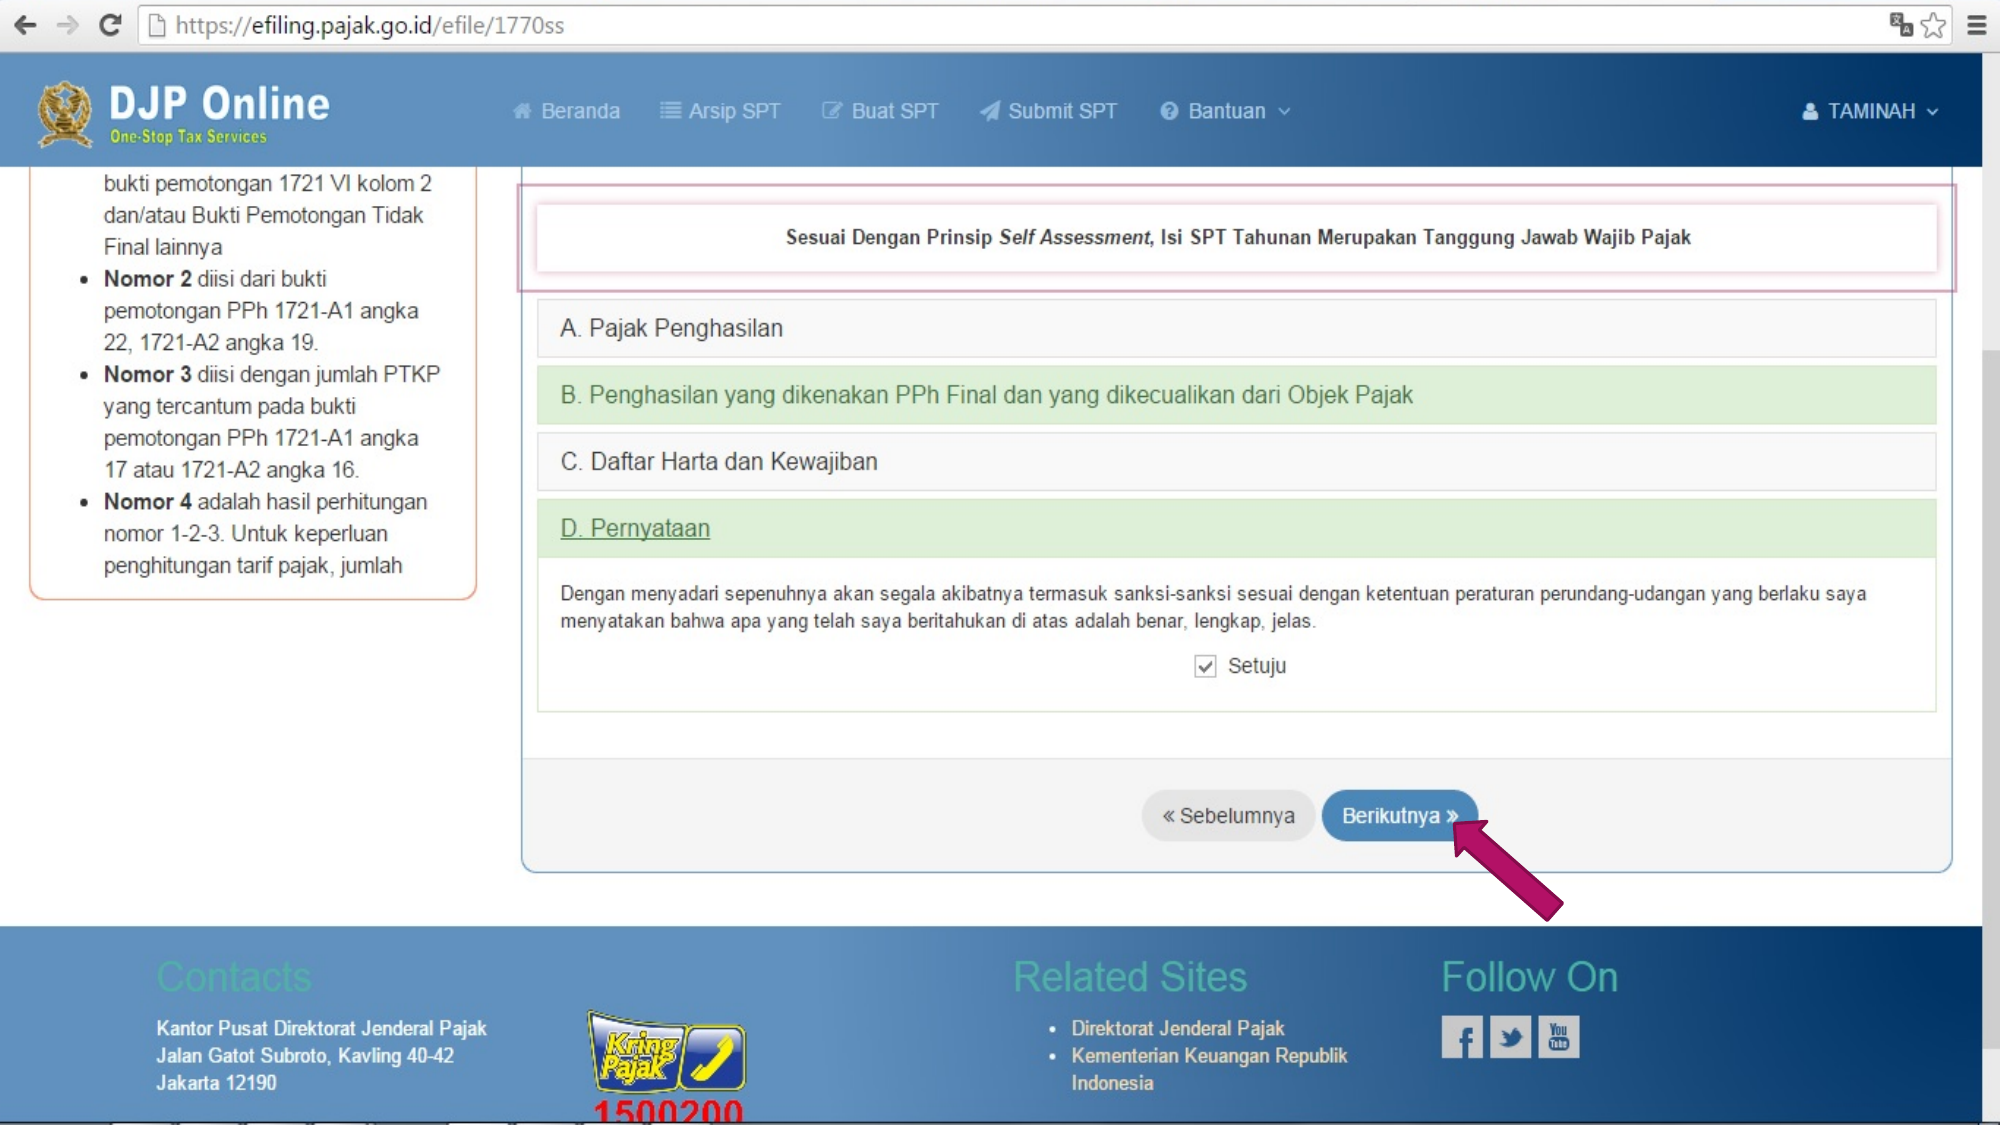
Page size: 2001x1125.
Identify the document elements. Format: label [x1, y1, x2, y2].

list [0, 0, 2000, 1125]
